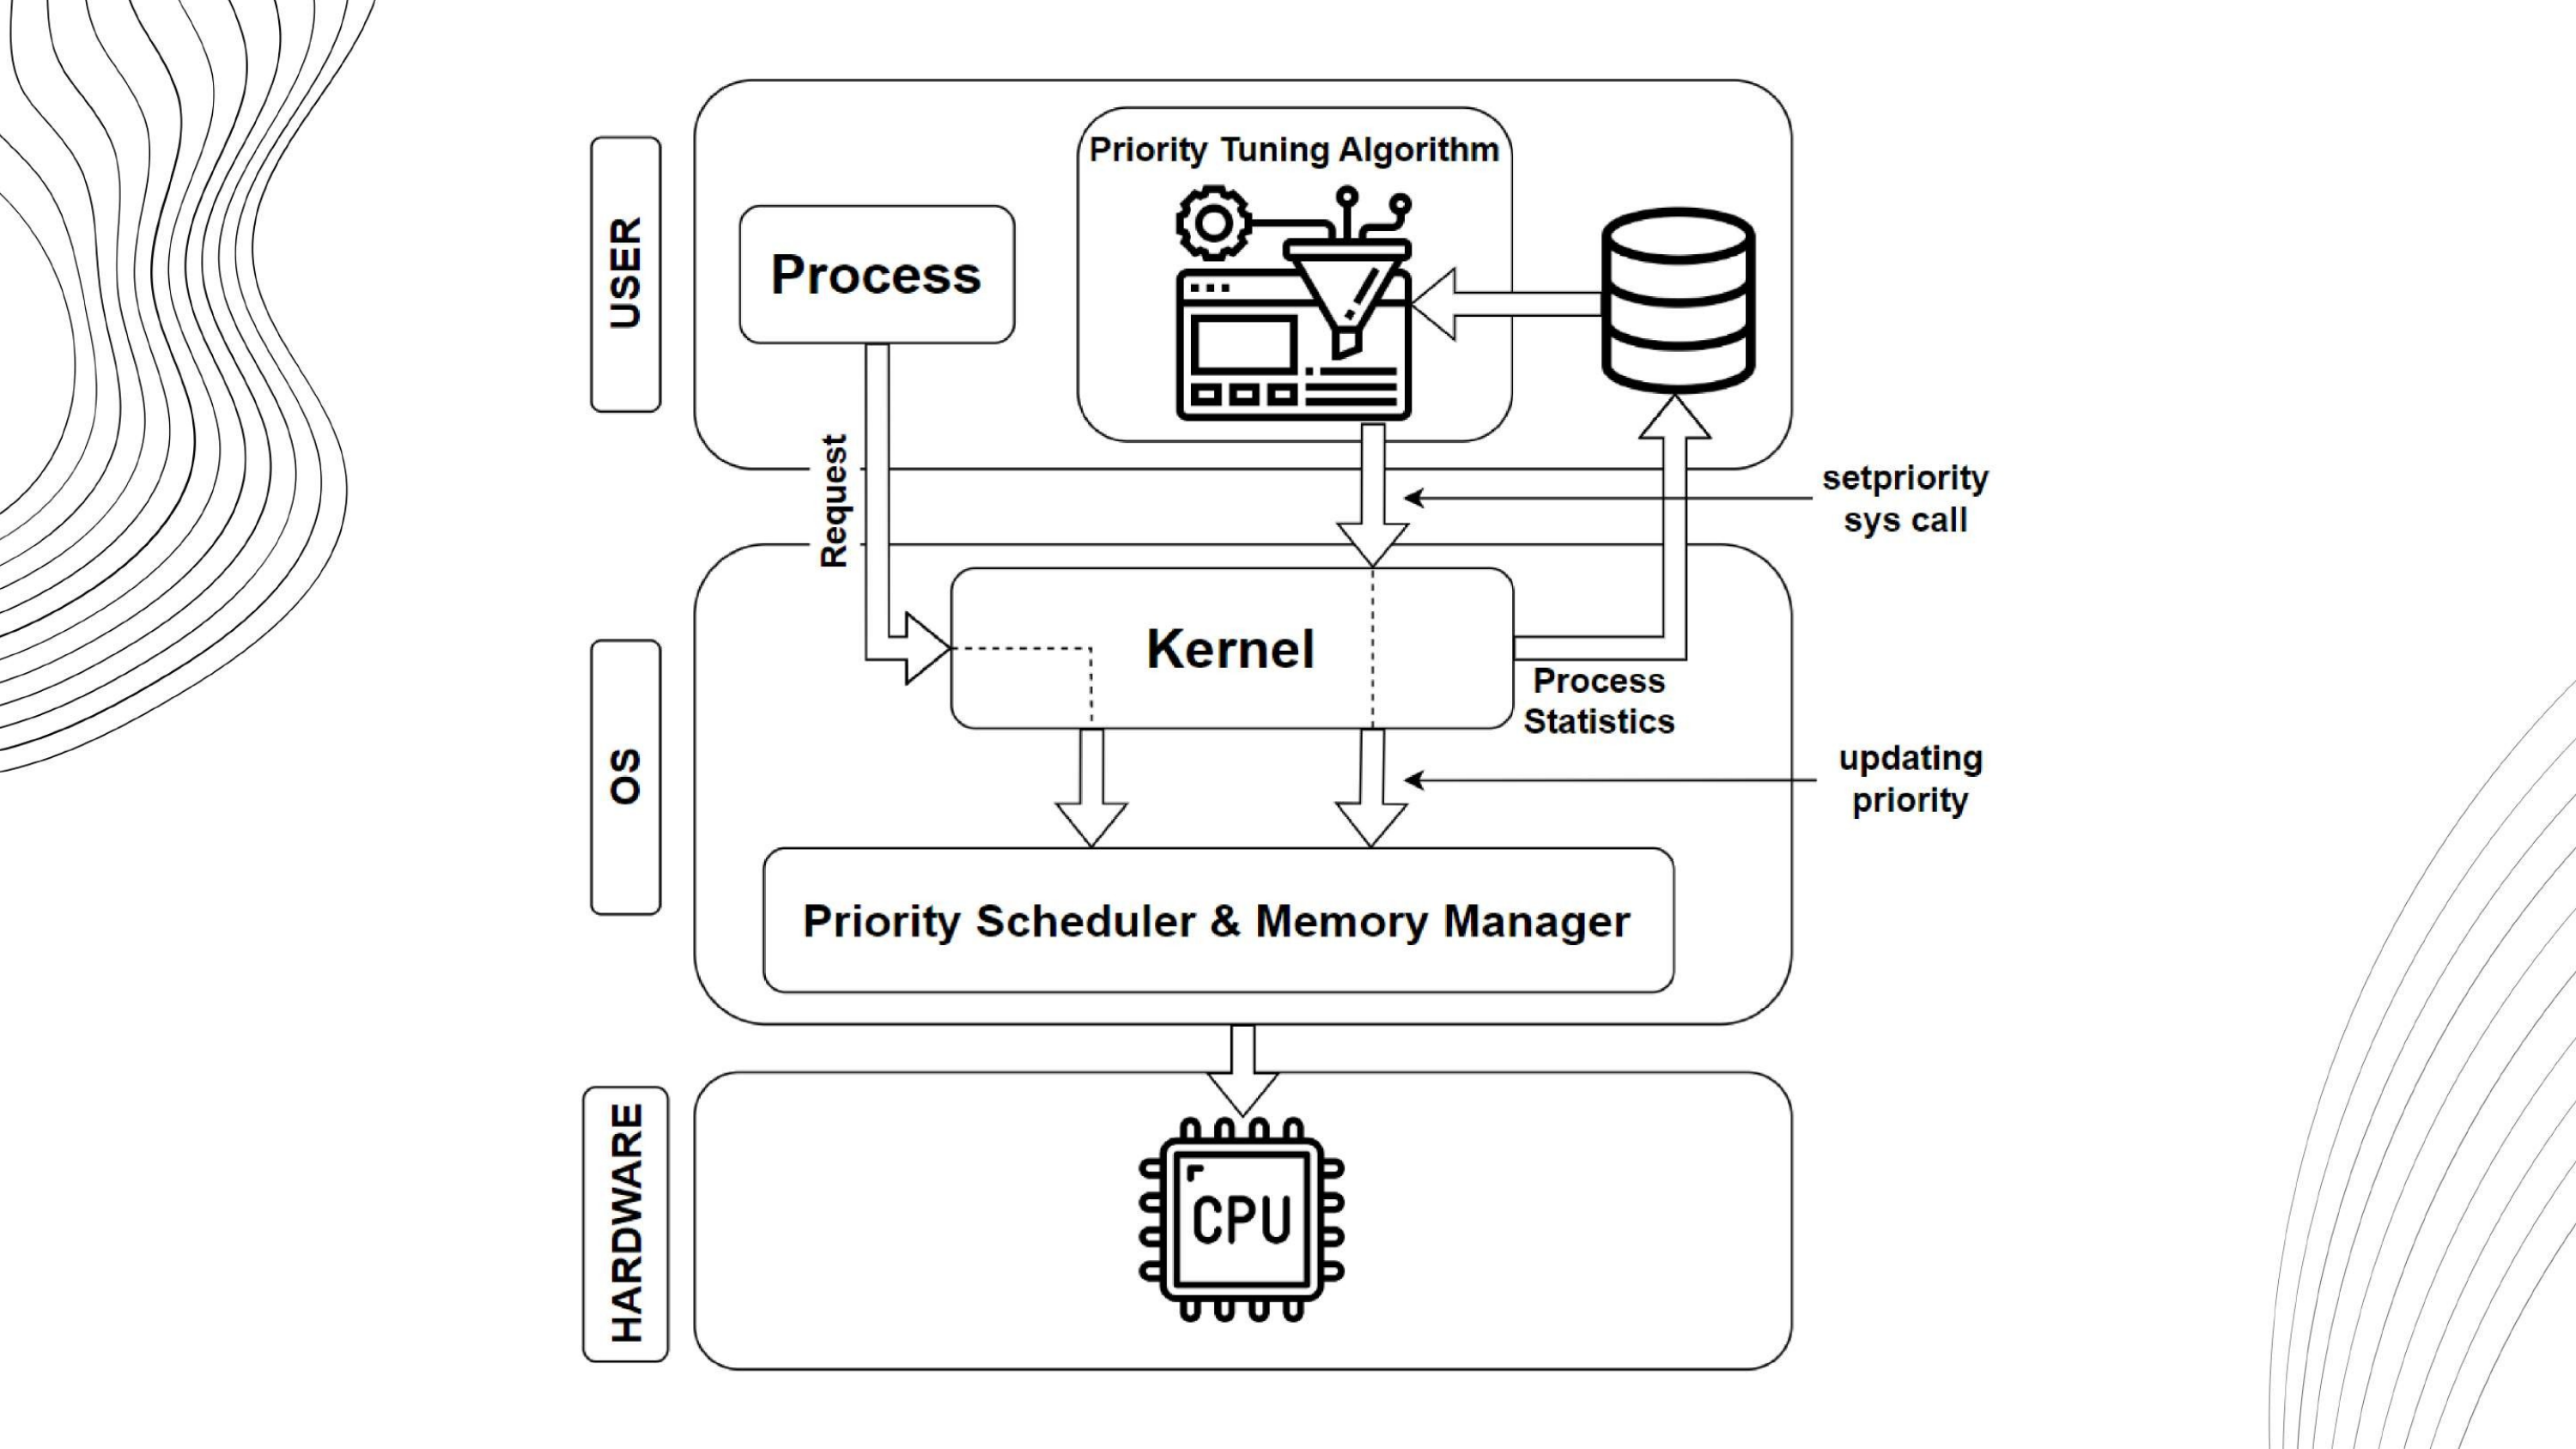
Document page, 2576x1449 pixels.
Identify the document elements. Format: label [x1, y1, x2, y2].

text_box [0, 0, 2576, 1449]
